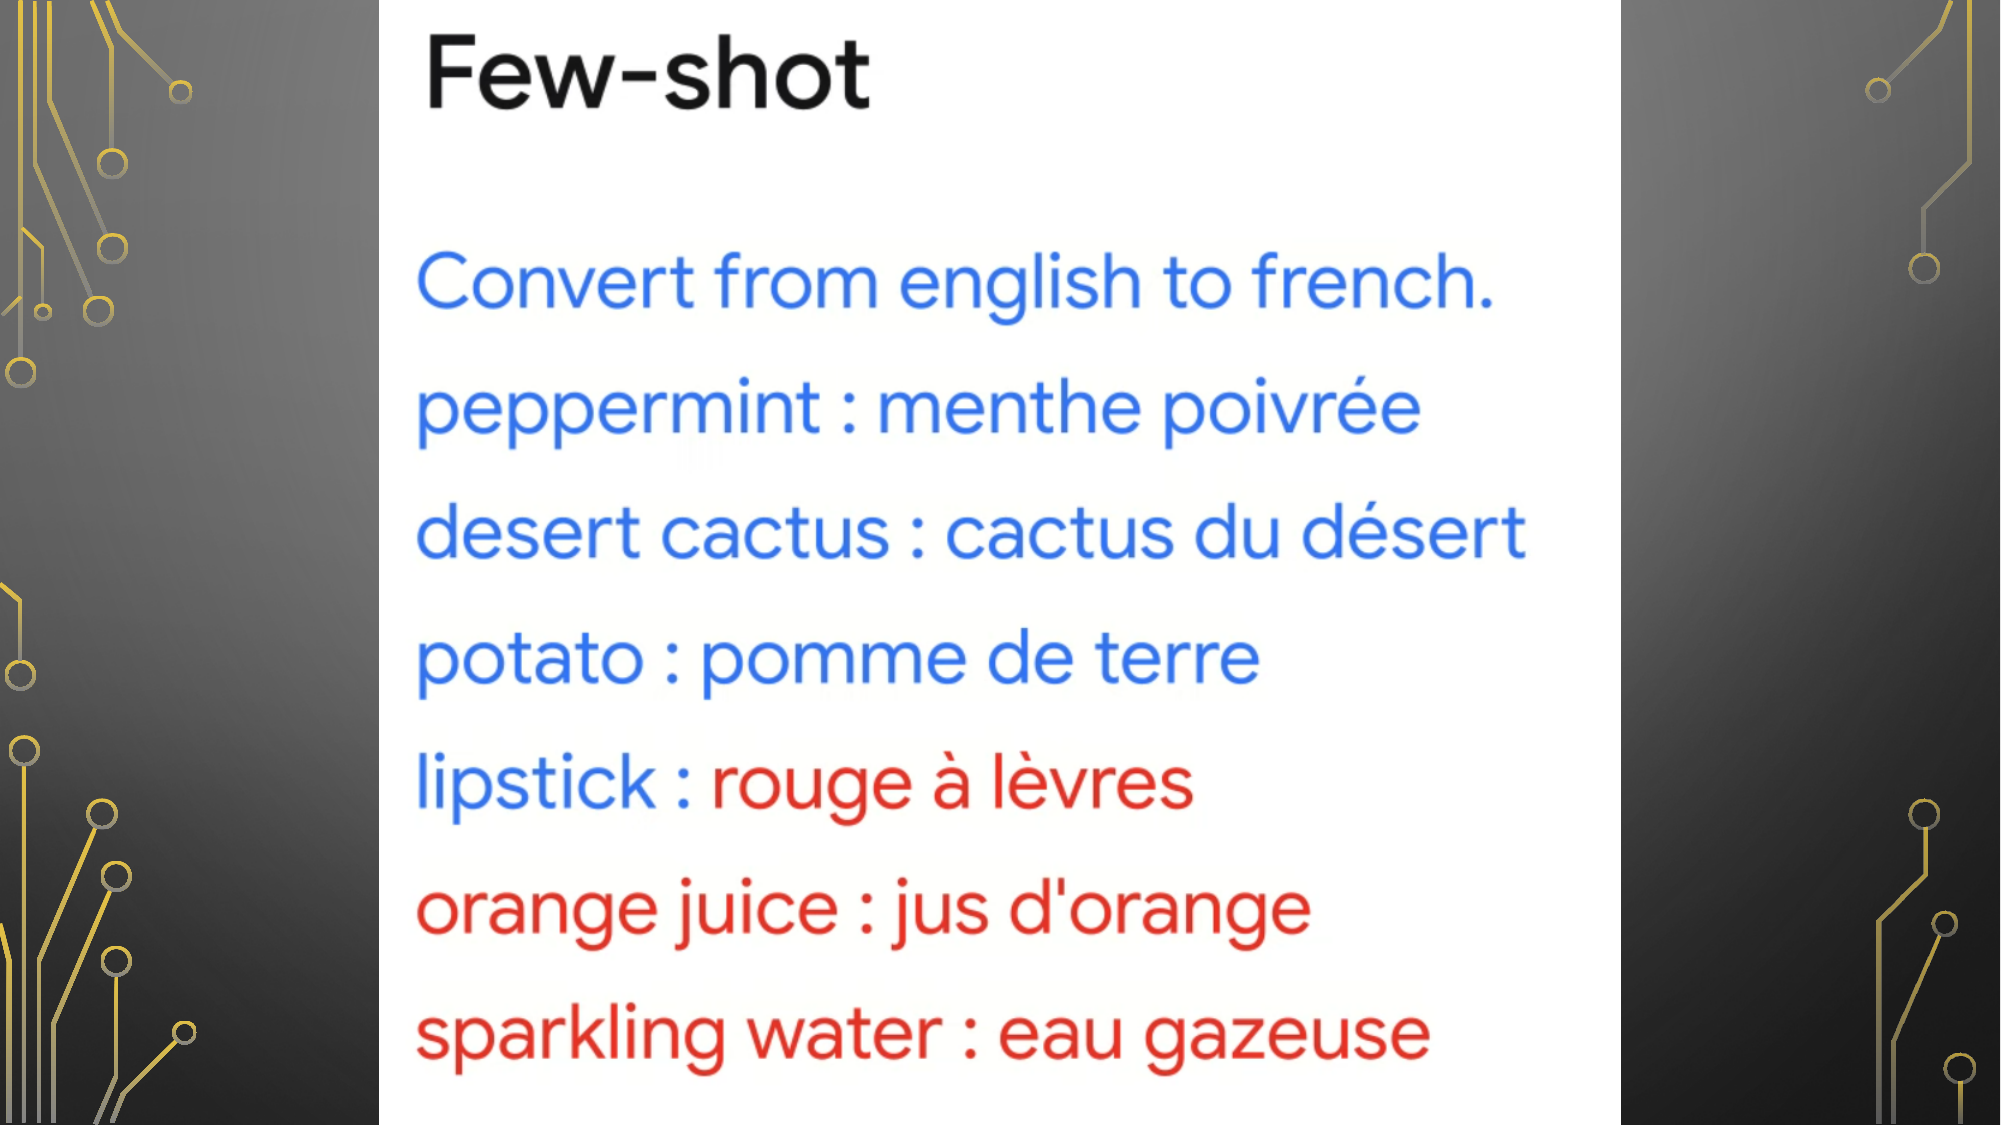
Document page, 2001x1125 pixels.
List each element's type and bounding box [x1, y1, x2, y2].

picture [379, 0, 1621, 1125]
